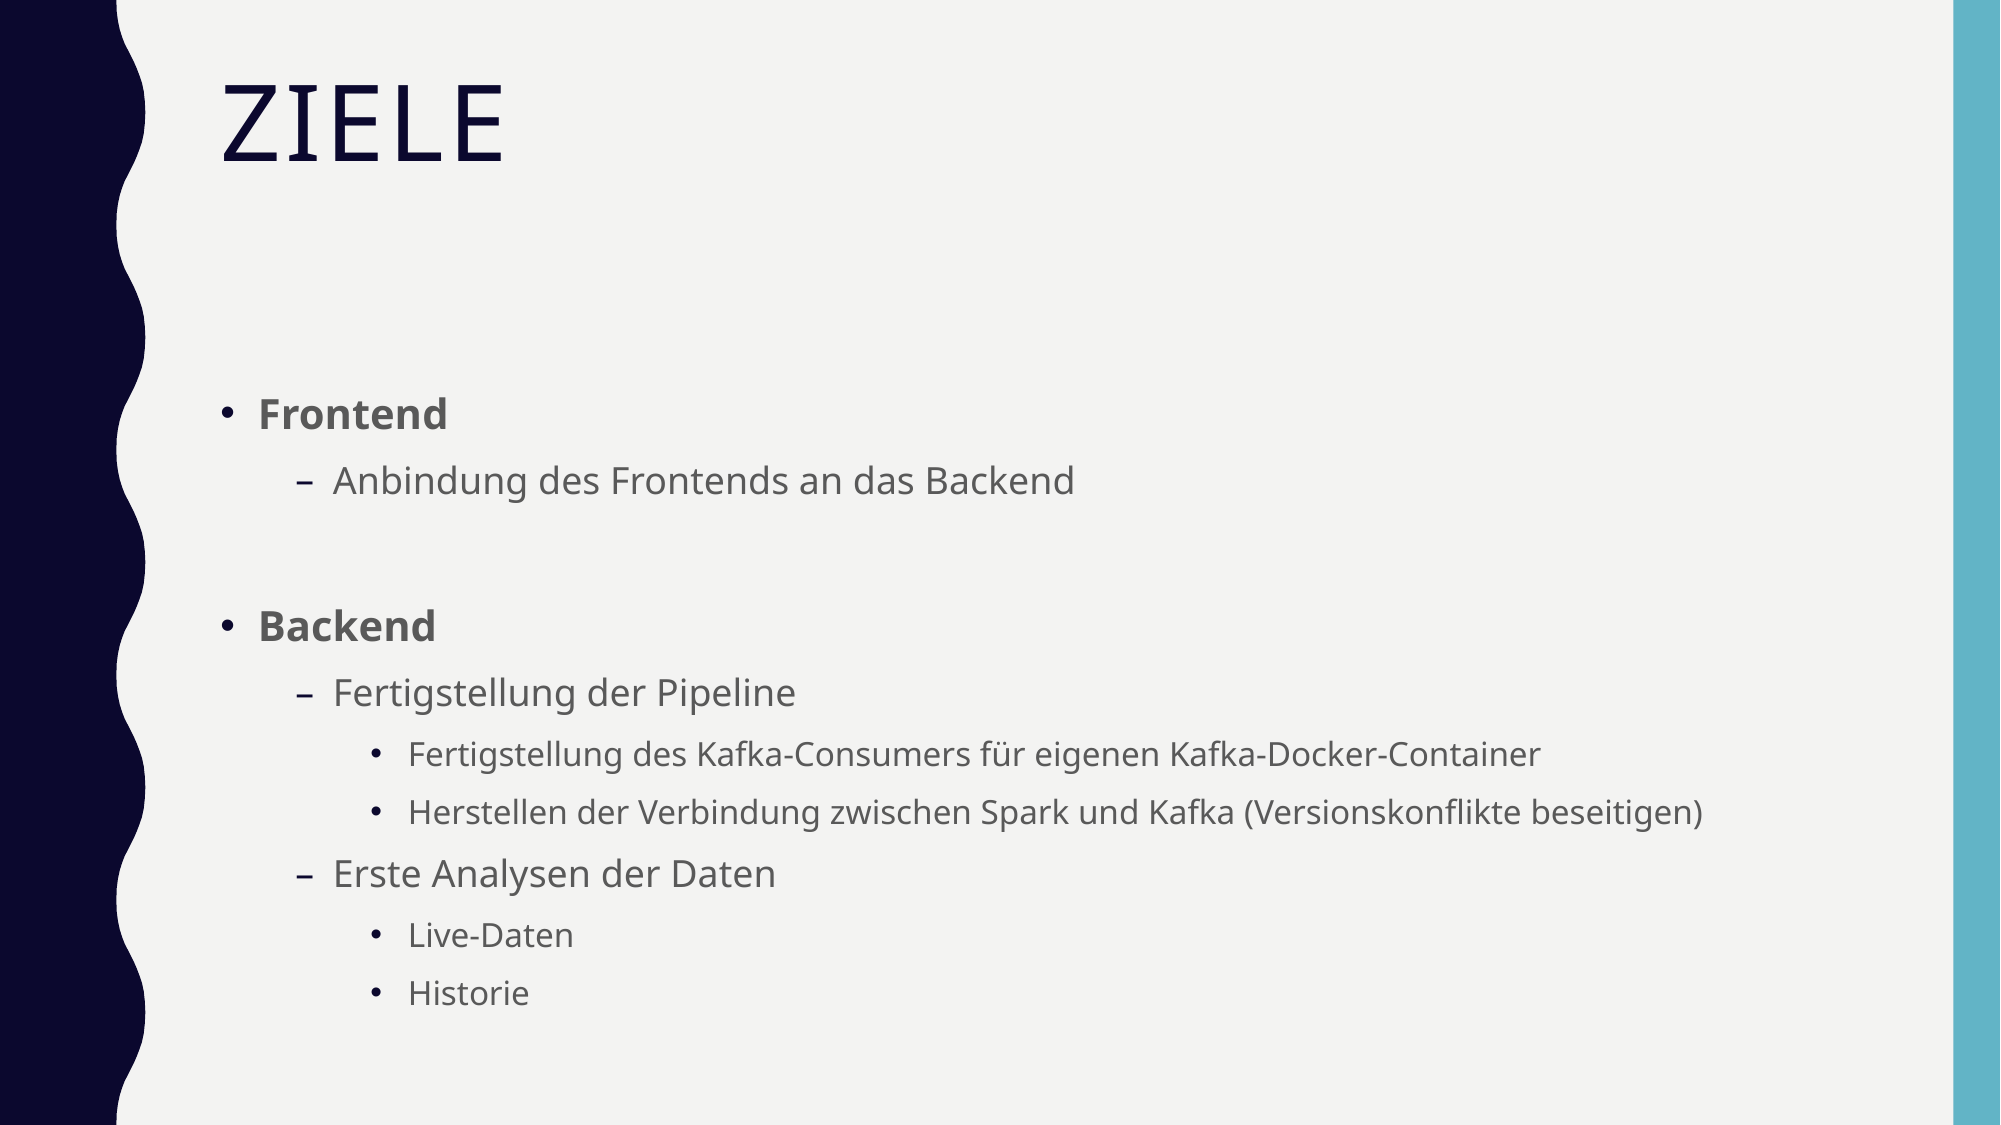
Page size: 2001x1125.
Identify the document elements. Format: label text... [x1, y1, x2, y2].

list Frontend Anbindung des Frontends an das Backend Backend Fertigstellung der Pipeline Fertigstellung des Kafka-Consumers für eigenen Kafka-Docker-Container Herstellen der Verbindung zwischen Spark und Kafka (Versionskonflikte beseitigen) Erste Analysen der Daten Live-Daten Historie [205, 375, 1875, 1038]
title Ziele [205, 62, 1875, 308]
